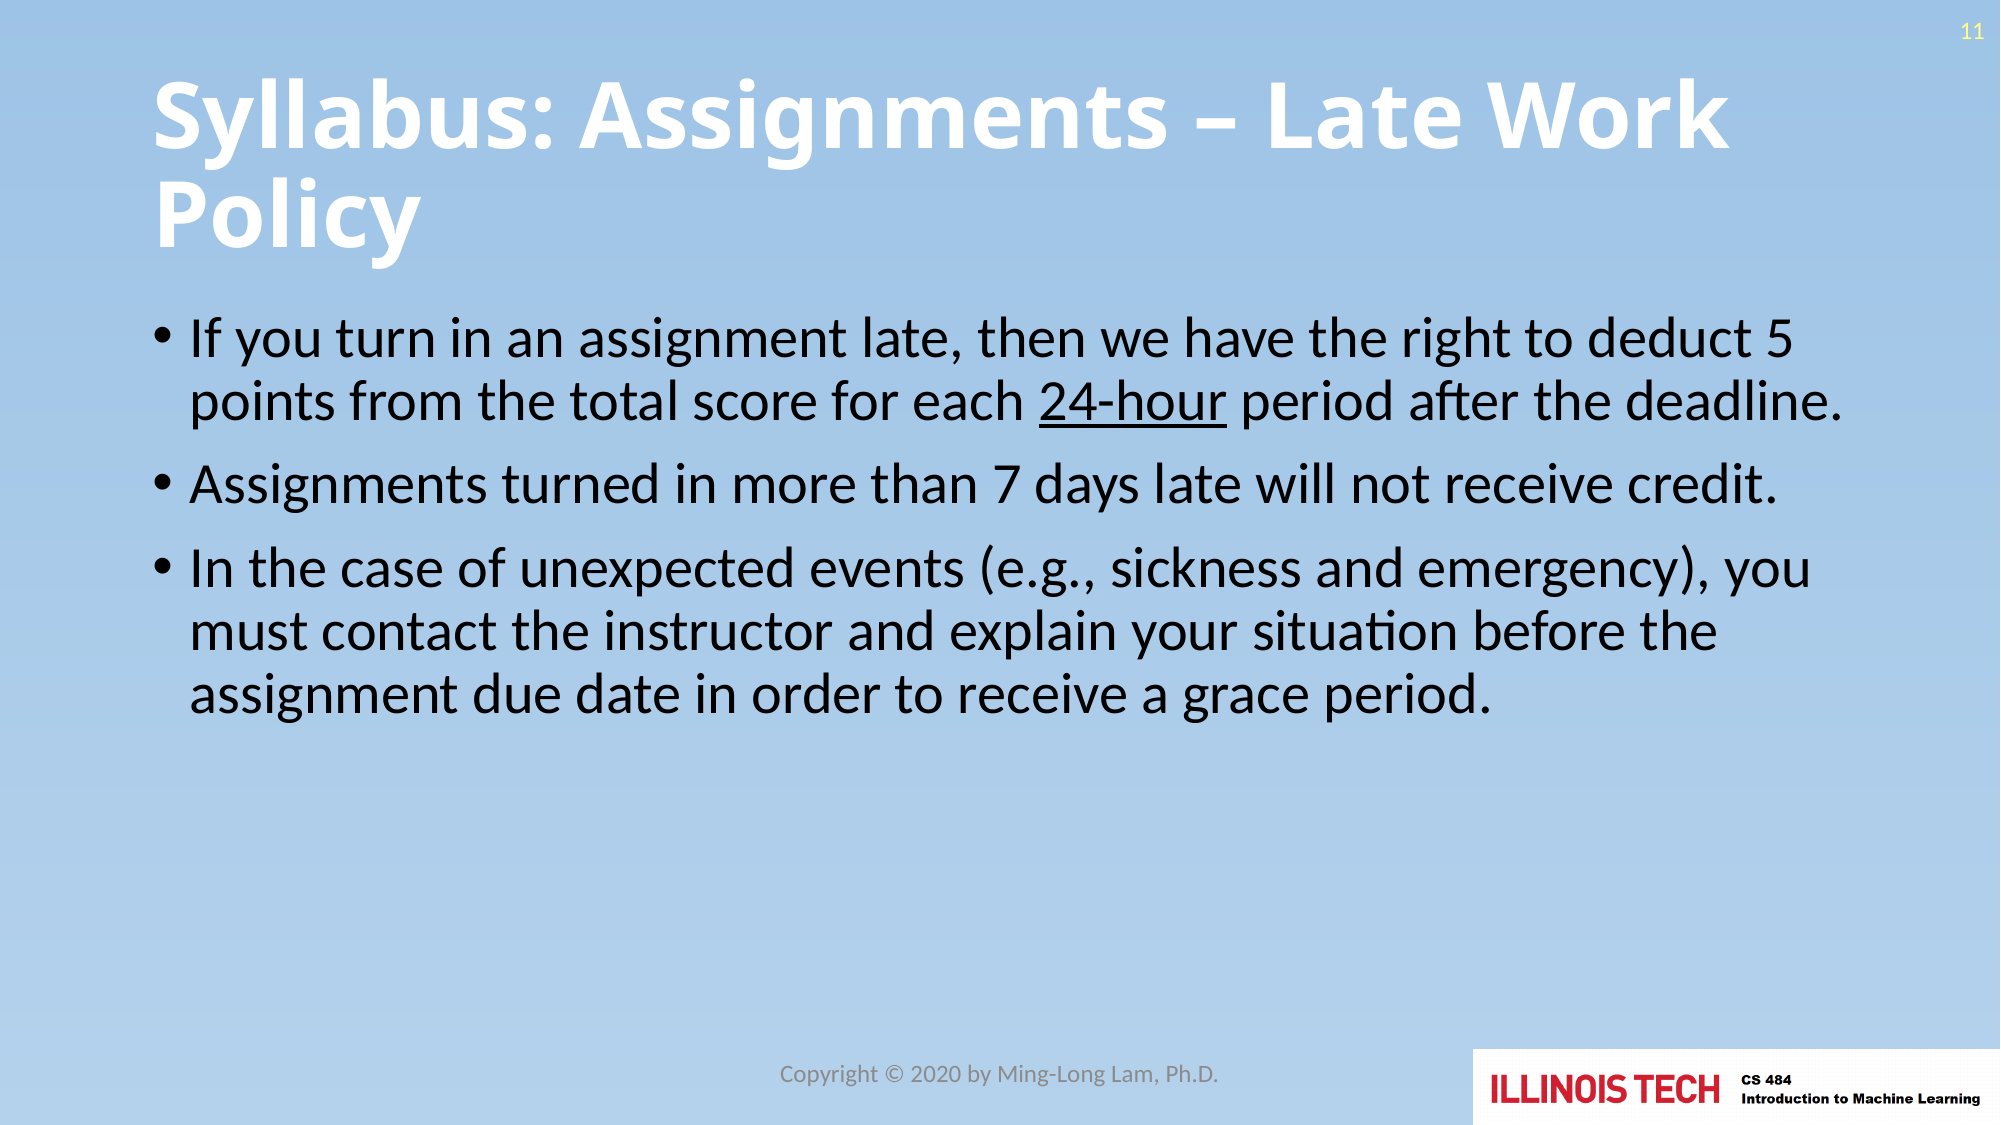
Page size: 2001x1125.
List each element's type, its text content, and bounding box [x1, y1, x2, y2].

title Syllabus: Assignments – Late Work Policy [137, 59, 1863, 278]
slide_number 11 [1550, 0, 2000, 60]
footer Copyright © 2020 by Ming-Long Lam, Ph.D. [662, 1042, 1338, 1103]
picture [1473, 1049, 2000, 1125]
list If you turn in an assignment late, then we have the right to deduct 5 points from the total score for each 24-hour period after the deadline. Assignments turned in more than 7 days late will not receive credit. In the case of unexpected events (e.g., sickness and emergency), you must contact the instructor and explain your situation before the assignment due date in order to receive a grace period. [137, 299, 1863, 1014]
